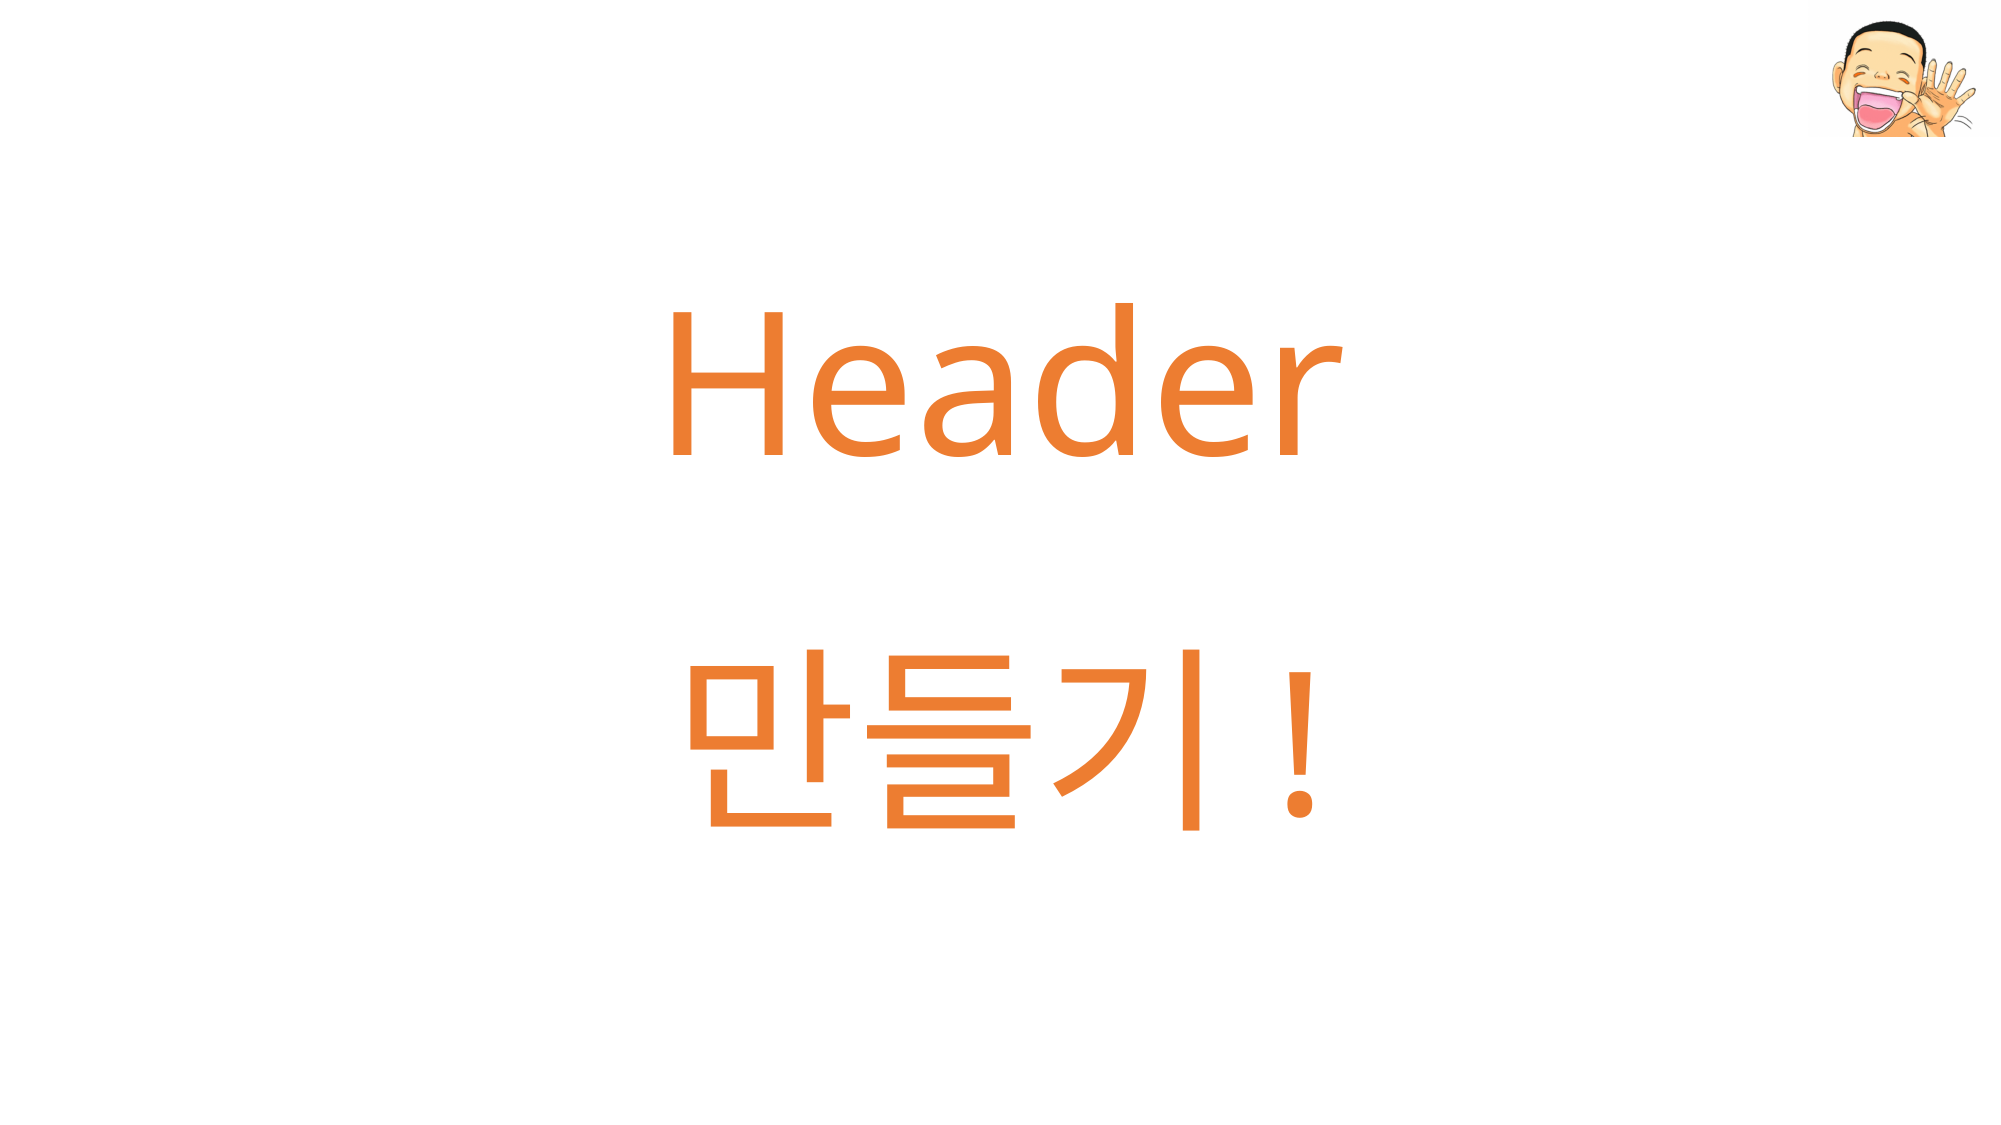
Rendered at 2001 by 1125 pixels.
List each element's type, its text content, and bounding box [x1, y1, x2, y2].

picture [1808, 0, 2000, 128]
text_box Header 만들기! [0, 128, 2000, 864]
